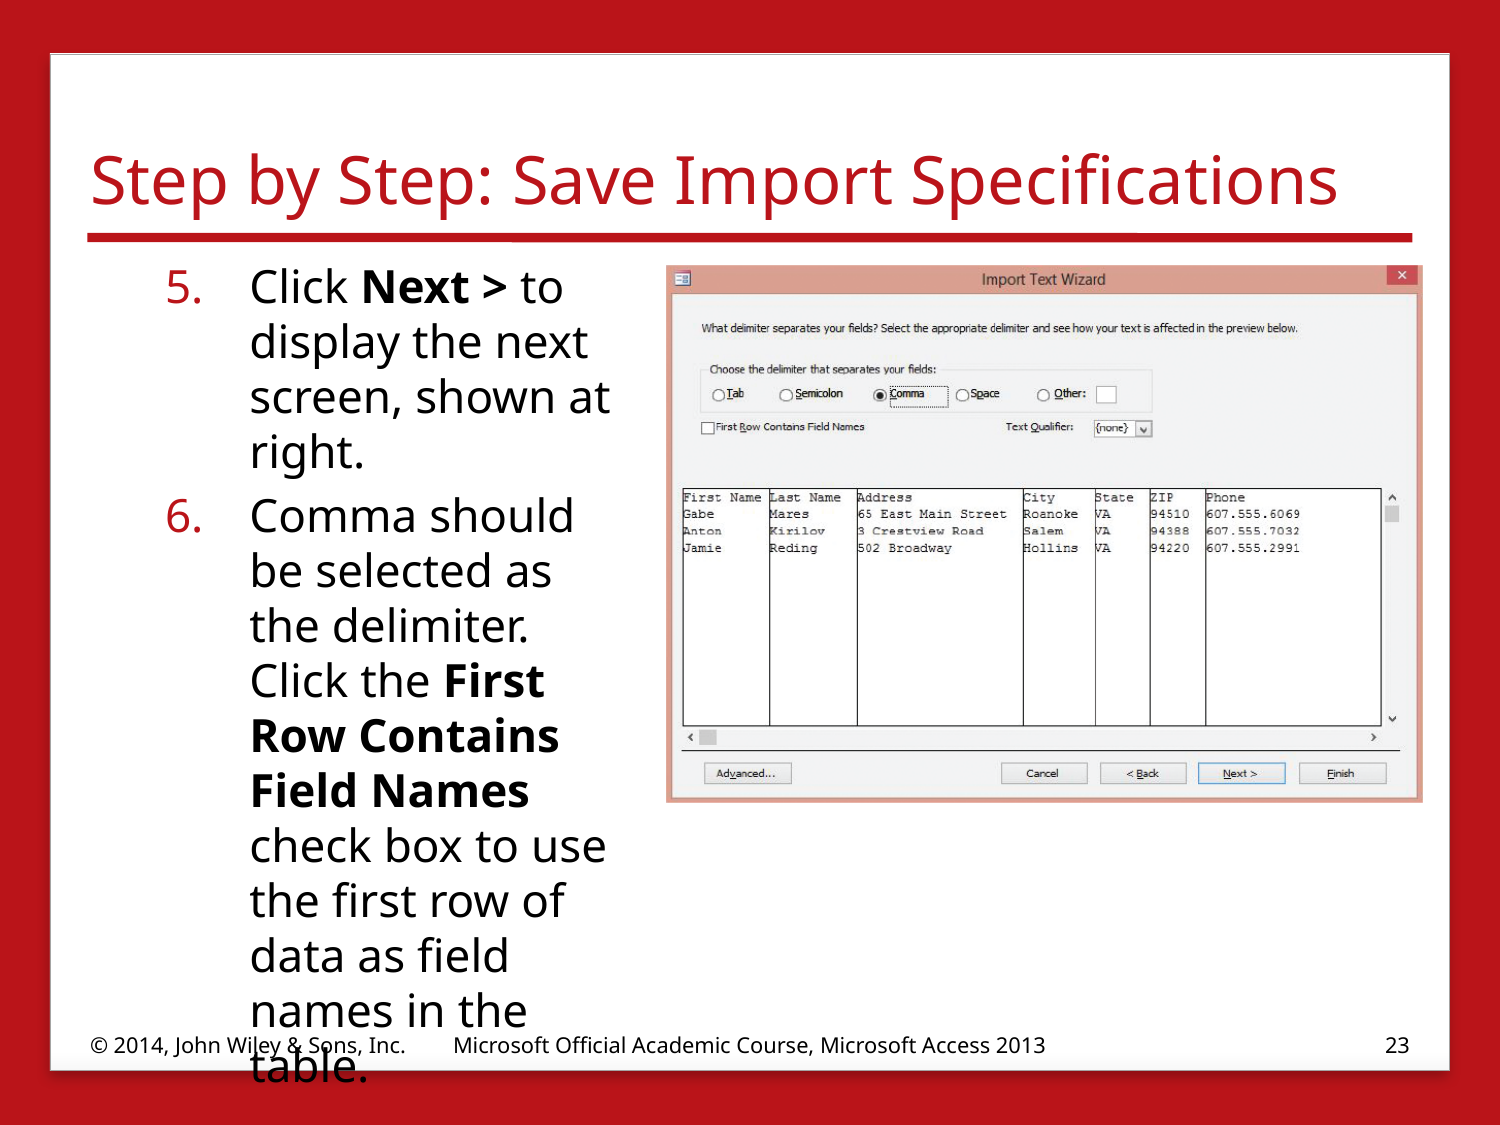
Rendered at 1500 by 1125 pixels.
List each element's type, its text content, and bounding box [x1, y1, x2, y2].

slide_number 23 [1074, 1024, 1426, 1103]
picture [662, 259, 1428, 810]
list Click Next > to display the next screen, shown at right. Comma should be selected as the delimiter. Click the First Row Contains Field Names check box to use the first row of data as field names in the table. [75, 249, 650, 1063]
slide_number © 2014, John Wiley & Sons, Inc. [74, 1024, 426, 1103]
title Step by Step: Save Import Specifications [74, 74, 1426, 226]
footer Microsoft Official Academic Course, Microsoft Access 2013 [431, 1024, 1069, 1103]
